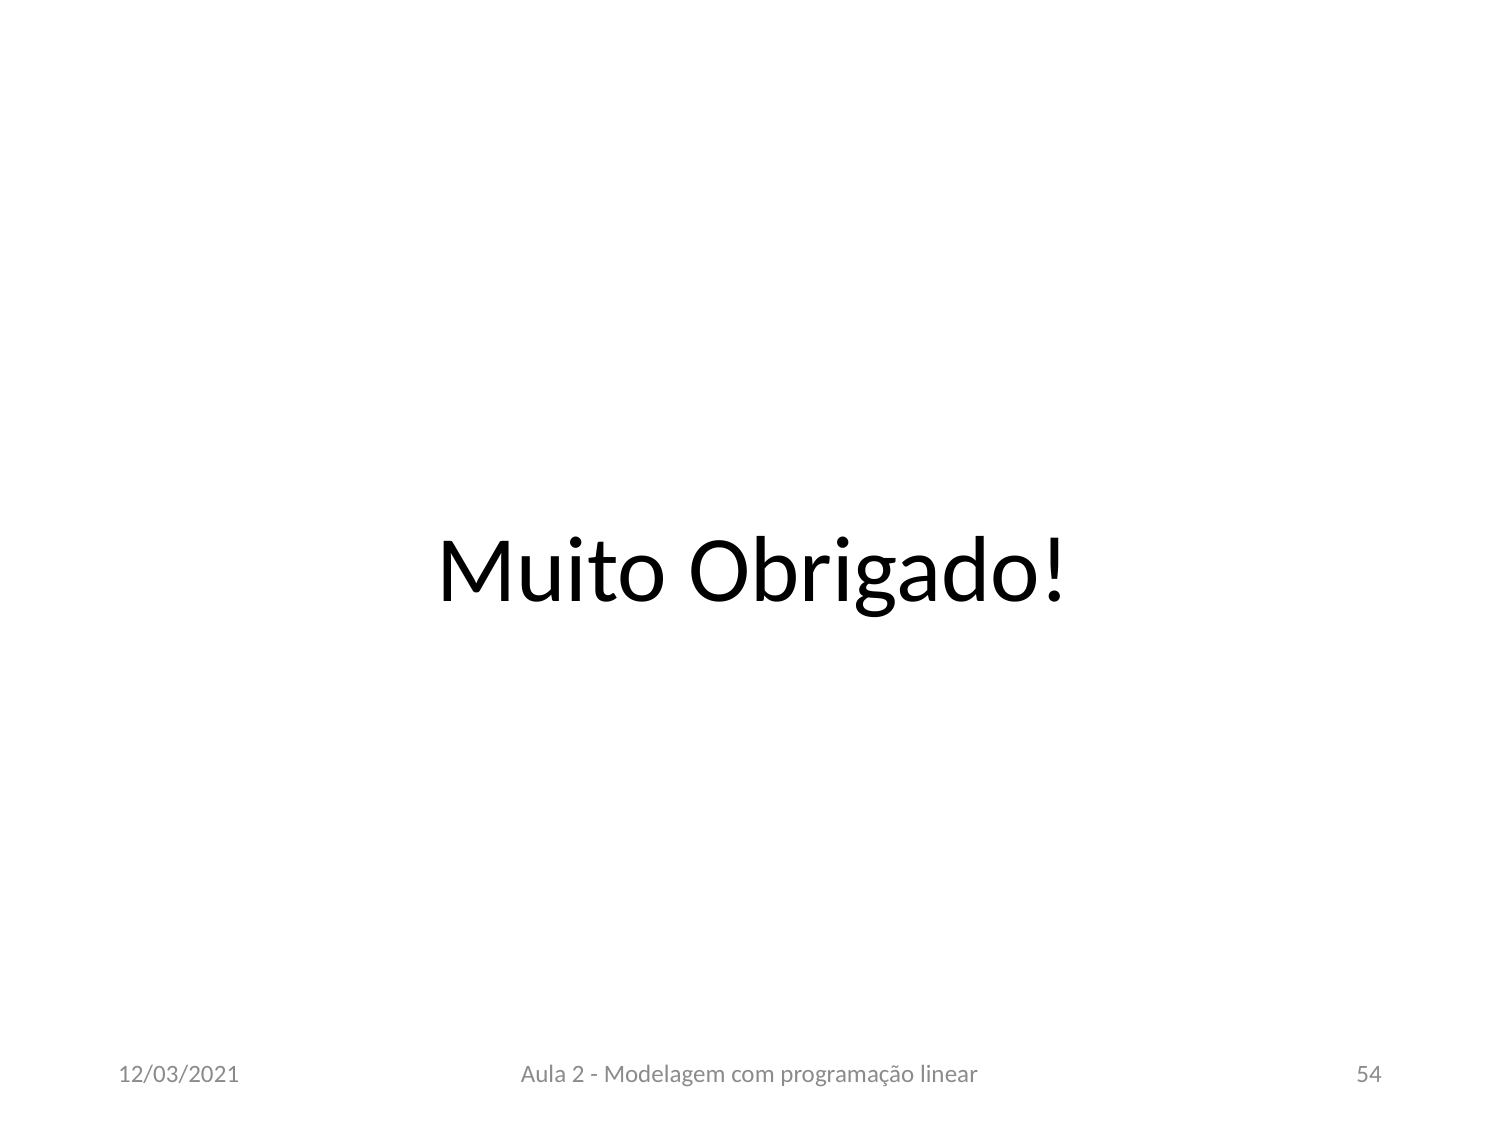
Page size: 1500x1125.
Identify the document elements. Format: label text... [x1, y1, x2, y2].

text_box Muito Obrigado! [421, 500, 1086, 628]
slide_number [103, 1042, 441, 1103]
footer Aula 2 - Modelagem com programação linear [496, 1042, 1004, 1103]
slide_number 54 [1059, 1042, 1397, 1103]
